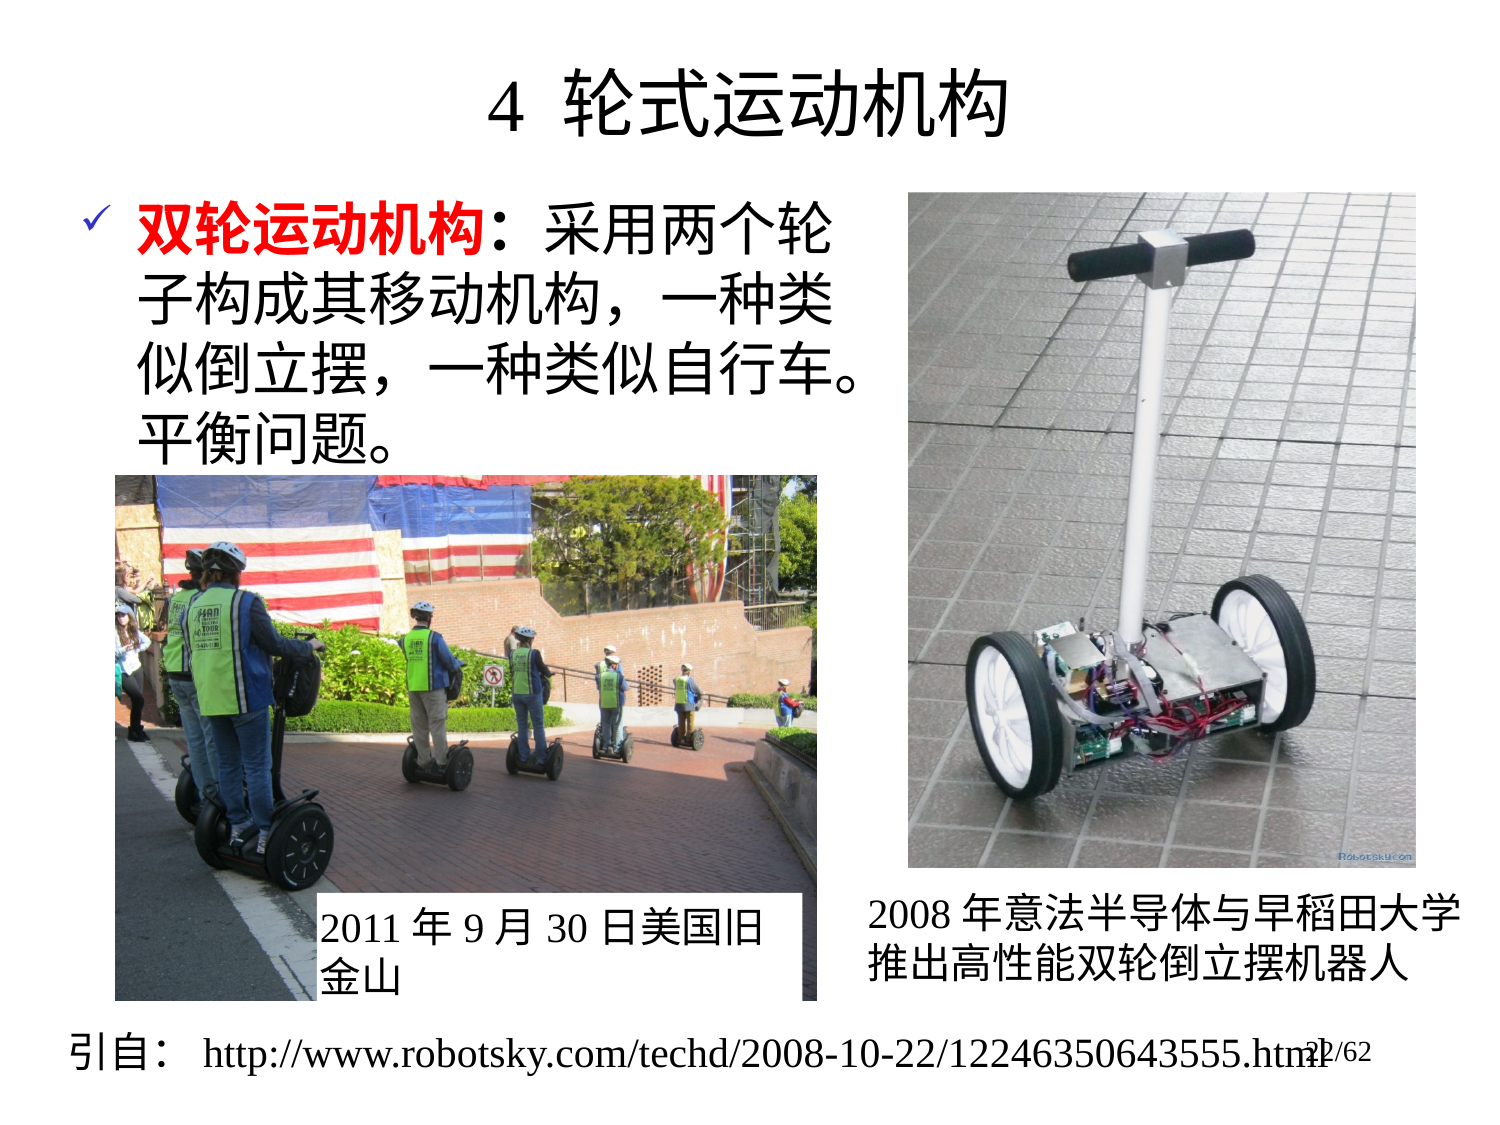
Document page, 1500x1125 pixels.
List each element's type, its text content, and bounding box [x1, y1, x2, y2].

title 4 轮式运动机构 [112, 54, 1388, 149]
slide_number 22/62 [1074, 1025, 1388, 1100]
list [907, 192, 1416, 868]
picture [115, 474, 817, 1001]
list 双轮运动机构：采用两个轮子构成其移动机构，一种类似倒立摆，一种类似自行车。平衡问题。 [64, 184, 878, 1000]
text_box 引自：http://www.robotsky.com/techd/2008-10-22/12246350643555.html [53, 1018, 1436, 1084]
text_box 2008年意法半导体与早稻田大学推出高性能双轮倒立摆机器人 [864, 879, 1474, 995]
